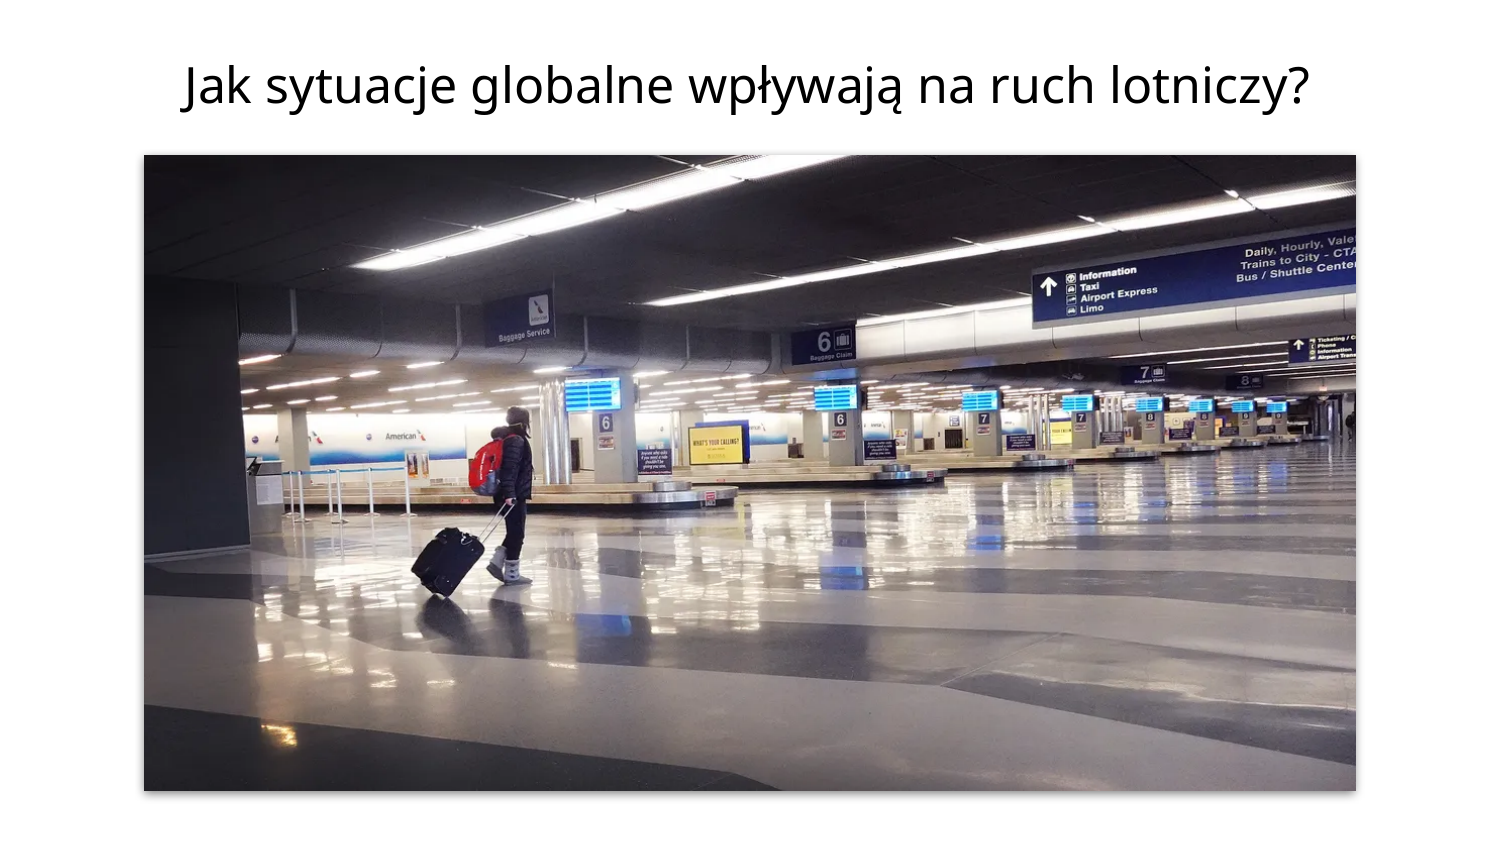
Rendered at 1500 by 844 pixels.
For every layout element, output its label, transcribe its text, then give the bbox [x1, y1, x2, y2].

text_box Jak sytuacje globalne wpływają na ruch lotniczy? [37, 38, 1458, 133]
picture [144, 155, 1356, 792]
